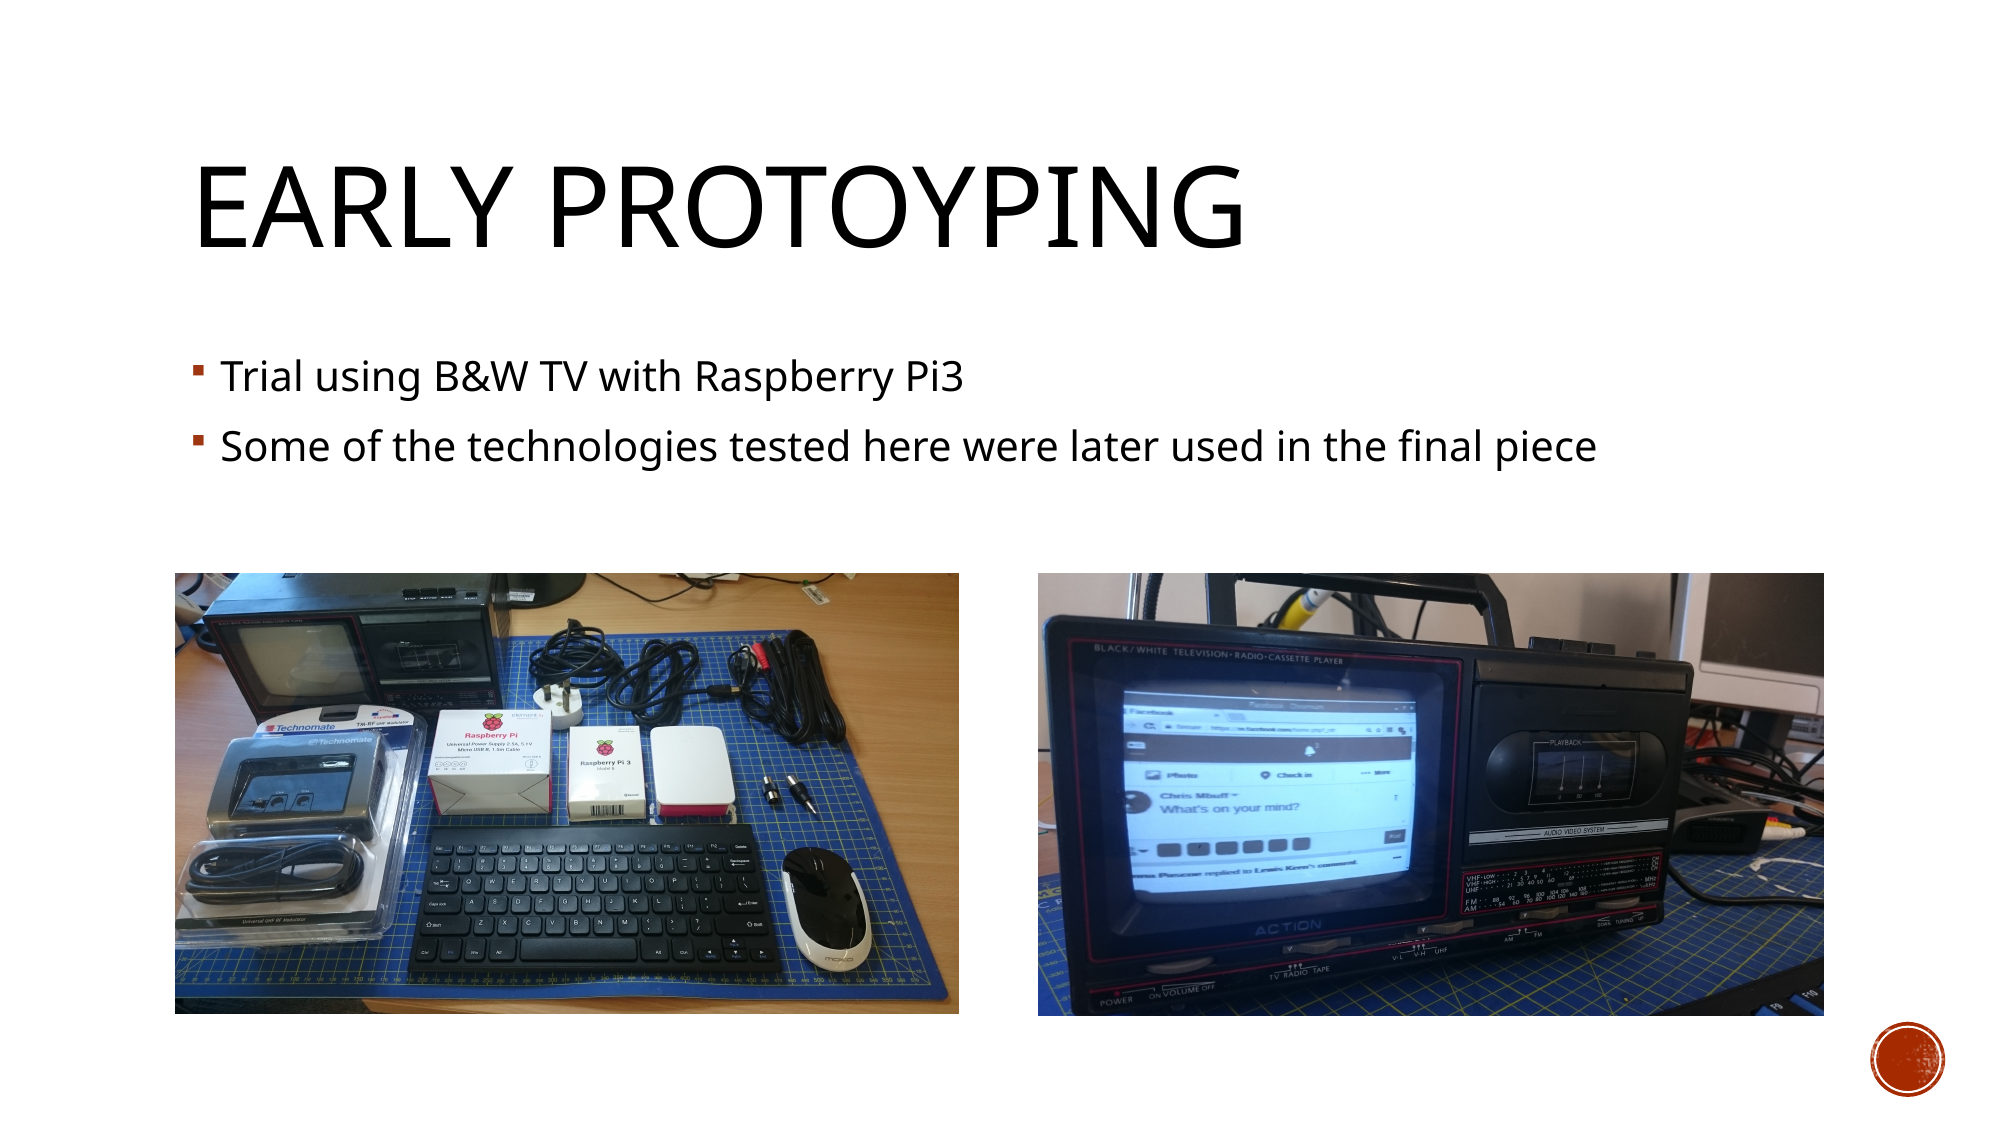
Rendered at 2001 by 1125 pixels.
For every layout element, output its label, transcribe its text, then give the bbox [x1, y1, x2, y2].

list Trial using B&W TV with Raspberry Pi3 Some of the technologies tested here were later used in the final piece [175, 348, 1826, 1013]
picture [1038, 573, 1824, 1016]
title Early protoyping [175, 79, 1826, 344]
picture [175, 573, 959, 1014]
